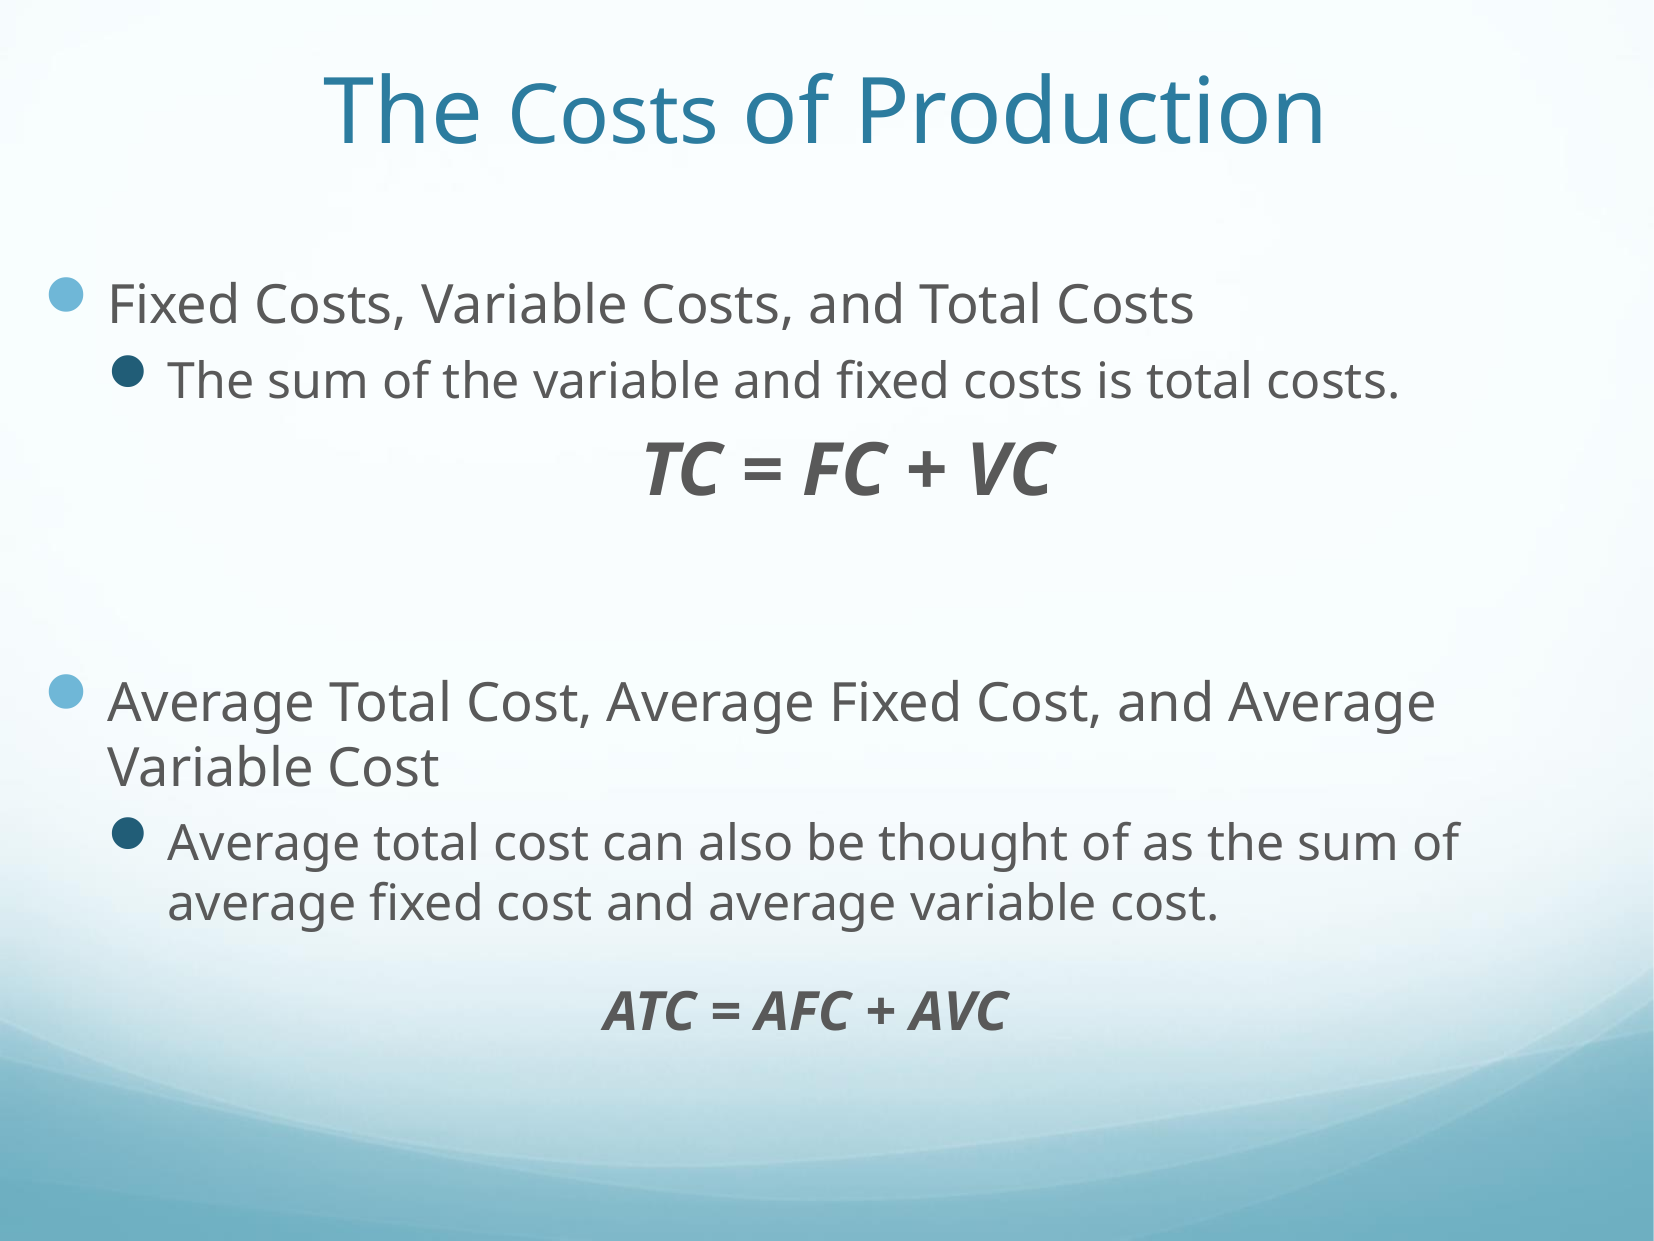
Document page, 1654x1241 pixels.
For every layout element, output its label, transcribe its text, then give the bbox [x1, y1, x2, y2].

picture [0, 0, 1654, 1241]
title The Costs of Production [99, 0, 1554, 170]
list Fixed Costs, Variable Costs, and Total Costs The sum of the variable and fixed costs is total costs. TC = FC + VC Average Total Cost, Average Fixed Cost, and Average Variable Cost Average total cost can also be thought of as the sum of average fixed cost and average variable cost. ATC = AFC + AVC [27, 261, 1585, 1199]
